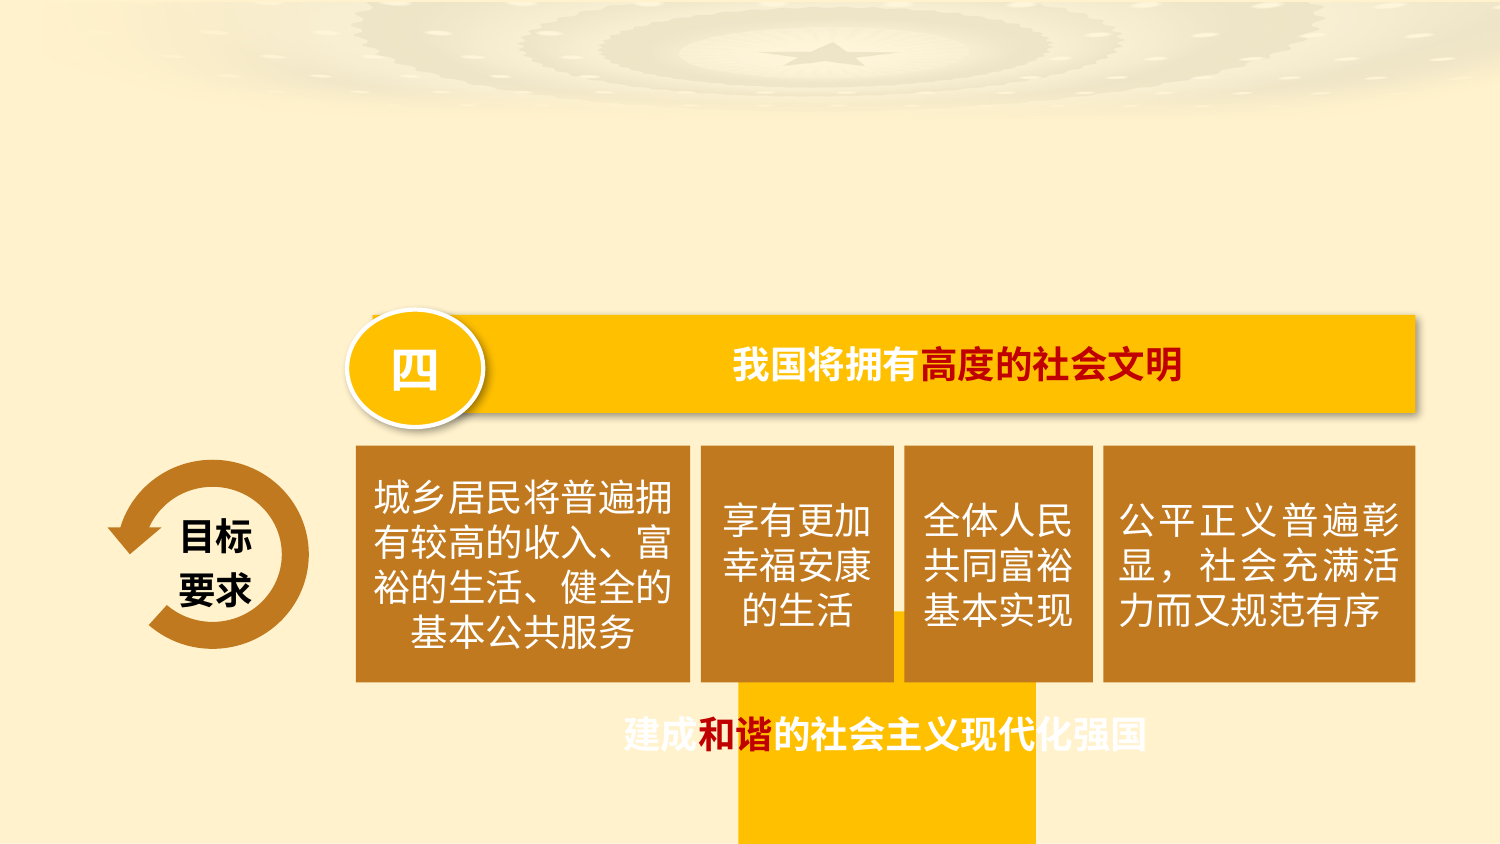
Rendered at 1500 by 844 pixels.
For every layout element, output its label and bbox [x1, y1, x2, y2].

text_box [102, 446, 323, 663]
text_box [346, 309, 1419, 767]
